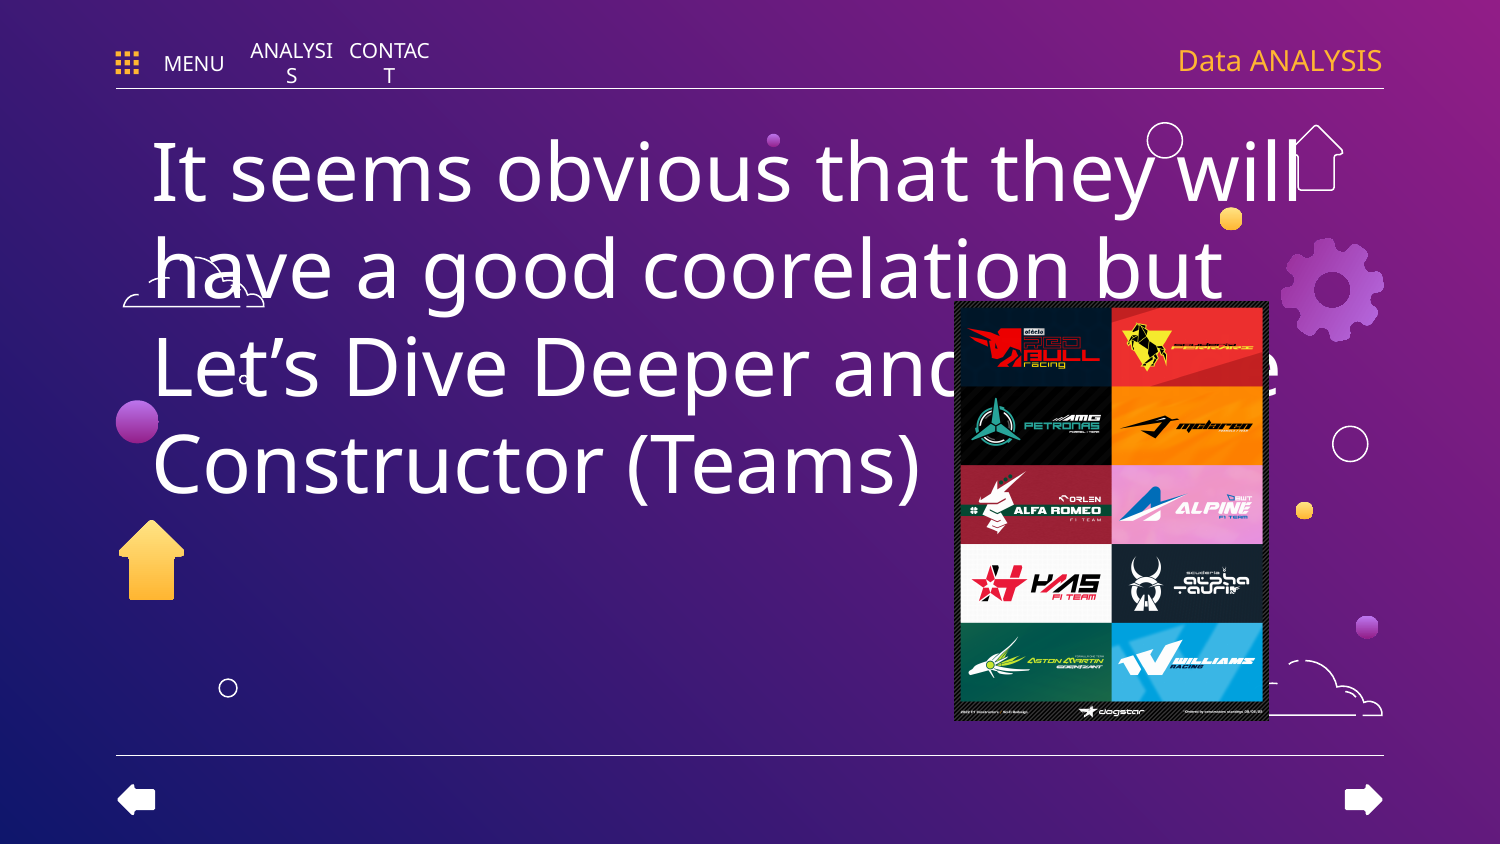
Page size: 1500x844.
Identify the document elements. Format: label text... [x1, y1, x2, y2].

text_box CONTACT [346, 45, 433, 81]
text_box [1344, 784, 1383, 816]
text_box MENU [151, 45, 237, 81]
text_box [766, 133, 781, 148]
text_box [115, 50, 139, 75]
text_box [1274, 660, 1384, 716]
text_box ANALYSIS [248, 45, 335, 81]
text_box [115, 400, 159, 444]
title It seems obvious that they will have a good coorelation but Let’s Dive Deeper and Include Constructor (Teams) [136, 105, 1387, 498]
text_box [1289, 125, 1343, 191]
picture [954, 301, 1269, 722]
text_box [109, 45, 145, 81]
text_box [1281, 238, 1384, 342]
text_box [123, 257, 265, 307]
text_box Data ANALYSIS [1158, 34, 1383, 85]
text_box [1219, 207, 1243, 231]
text_box [1295, 501, 1314, 520]
text_box [118, 519, 185, 601]
text_box [1355, 615, 1379, 639]
text_box [117, 784, 156, 816]
